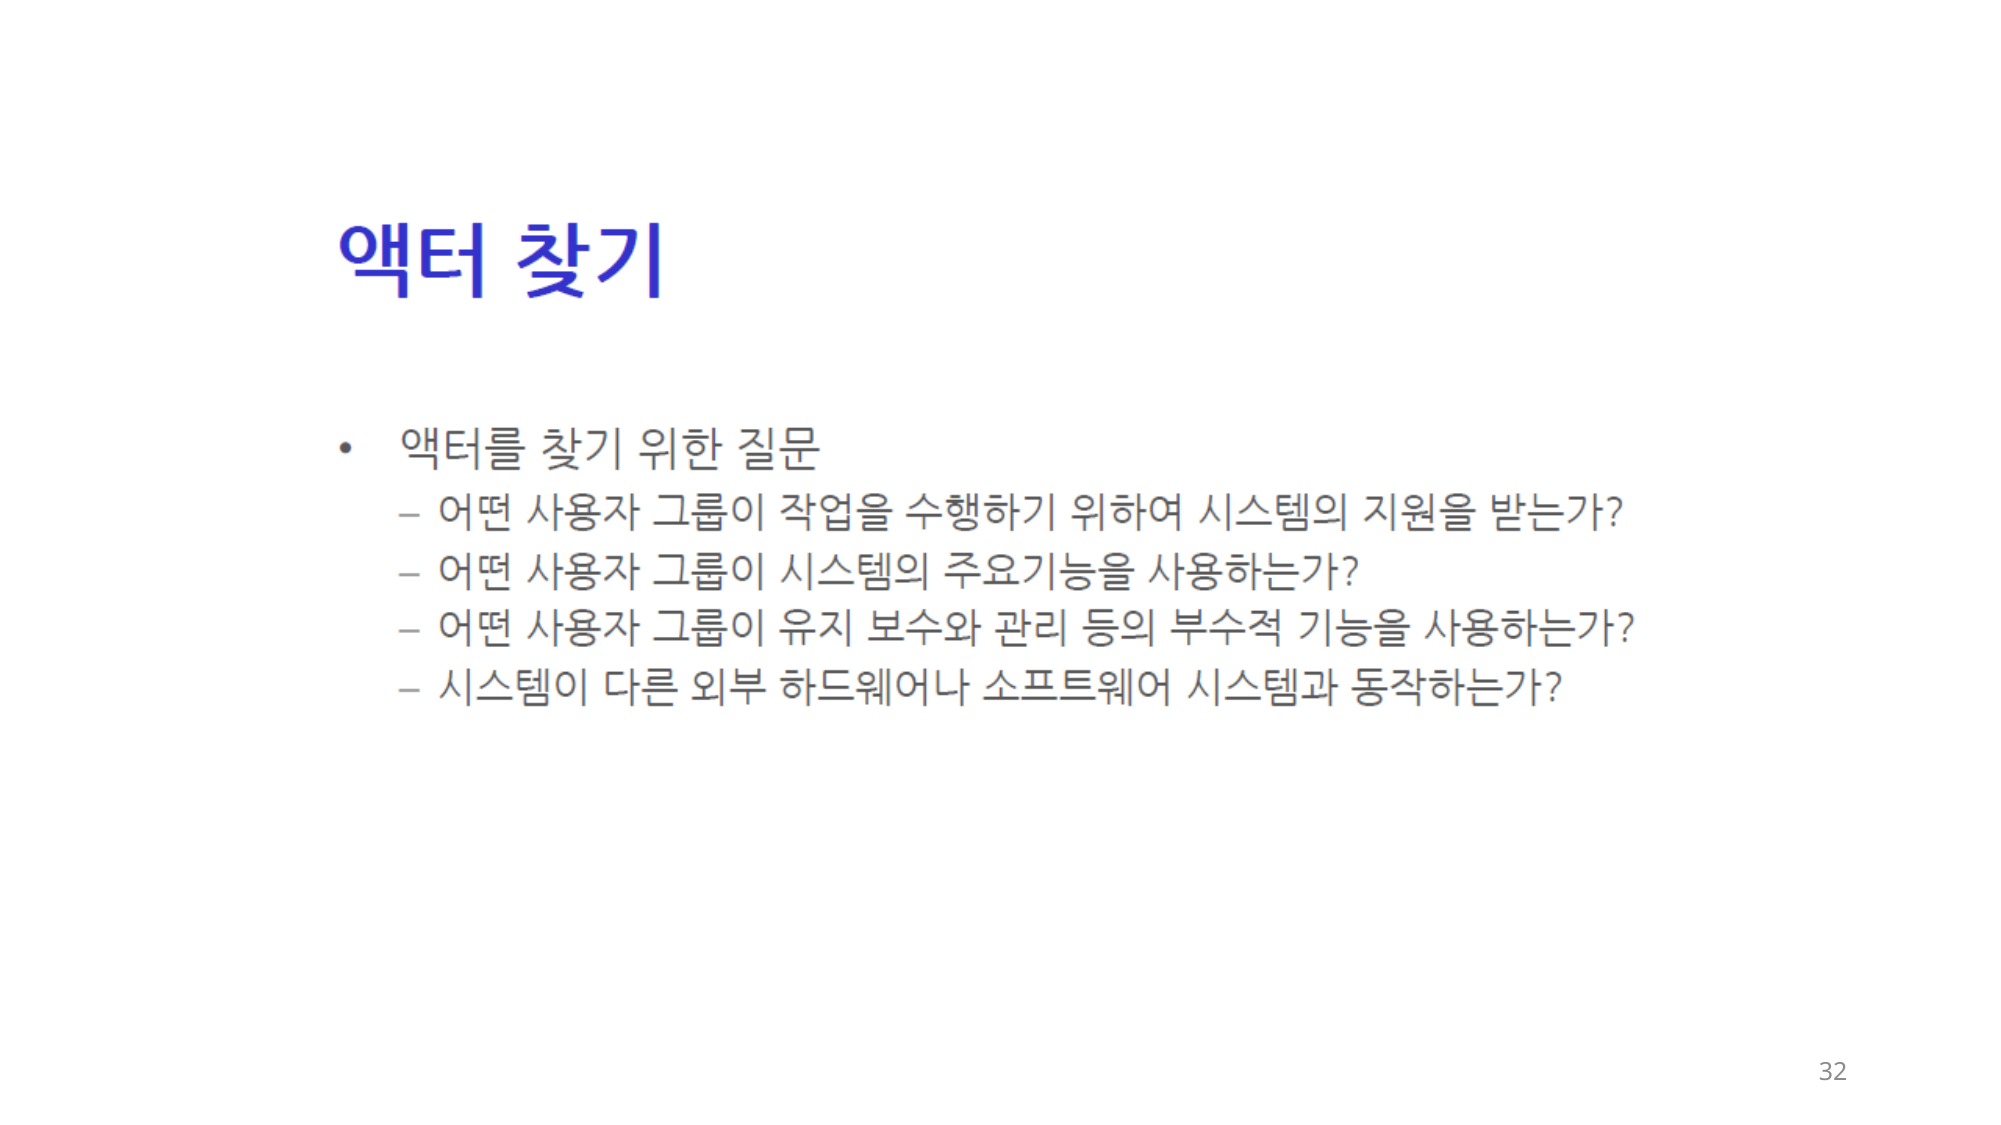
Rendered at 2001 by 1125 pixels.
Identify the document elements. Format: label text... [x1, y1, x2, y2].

picture [309, 206, 1691, 919]
slide_number 32 [1412, 1042, 1863, 1103]
